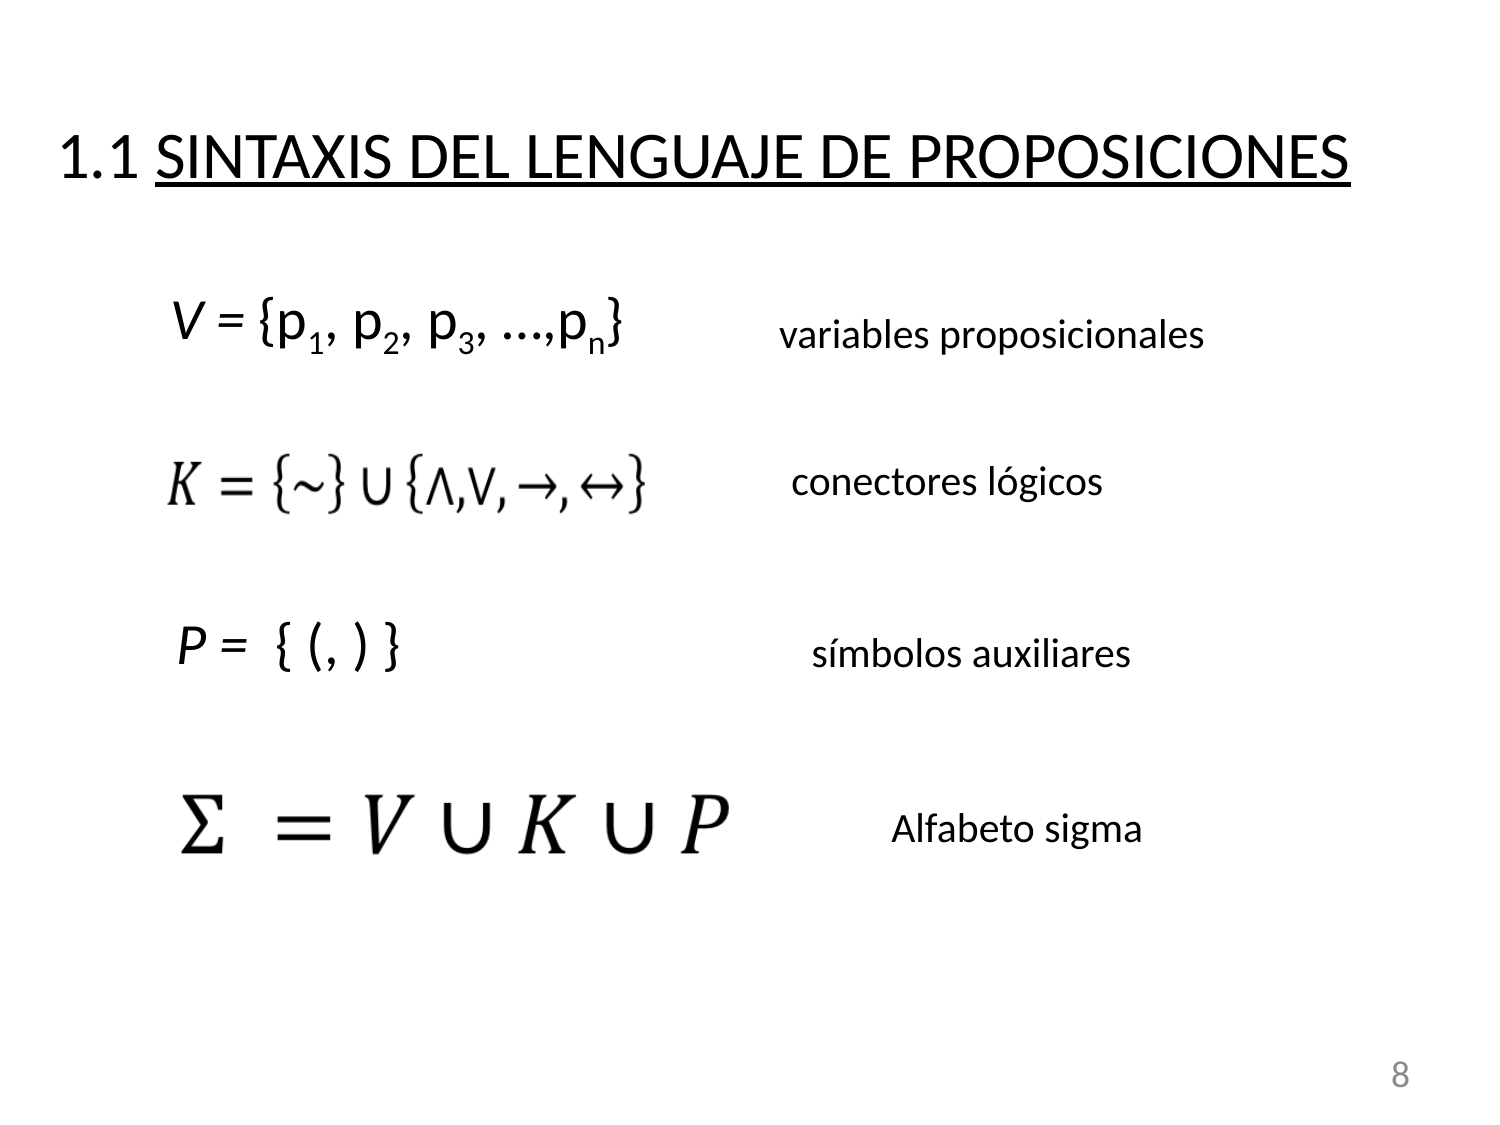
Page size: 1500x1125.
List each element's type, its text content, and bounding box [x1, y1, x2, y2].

text_box P = { (, ) } [161, 598, 551, 684]
text_box variables proposicionales [764, 299, 1281, 365]
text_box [0, 446, 1319, 521]
text_box V = {p1, p2, p3, …,pn} [155, 274, 877, 369]
text_box 1.1 SINTAXIS DEL LENGUAJE DE PROPOSICIONES [41, 104, 1390, 199]
slide_number 8 [1074, 1042, 1425, 1103]
text_box símbolos auxiliares [796, 618, 1222, 684]
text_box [0, 770, 1386, 872]
